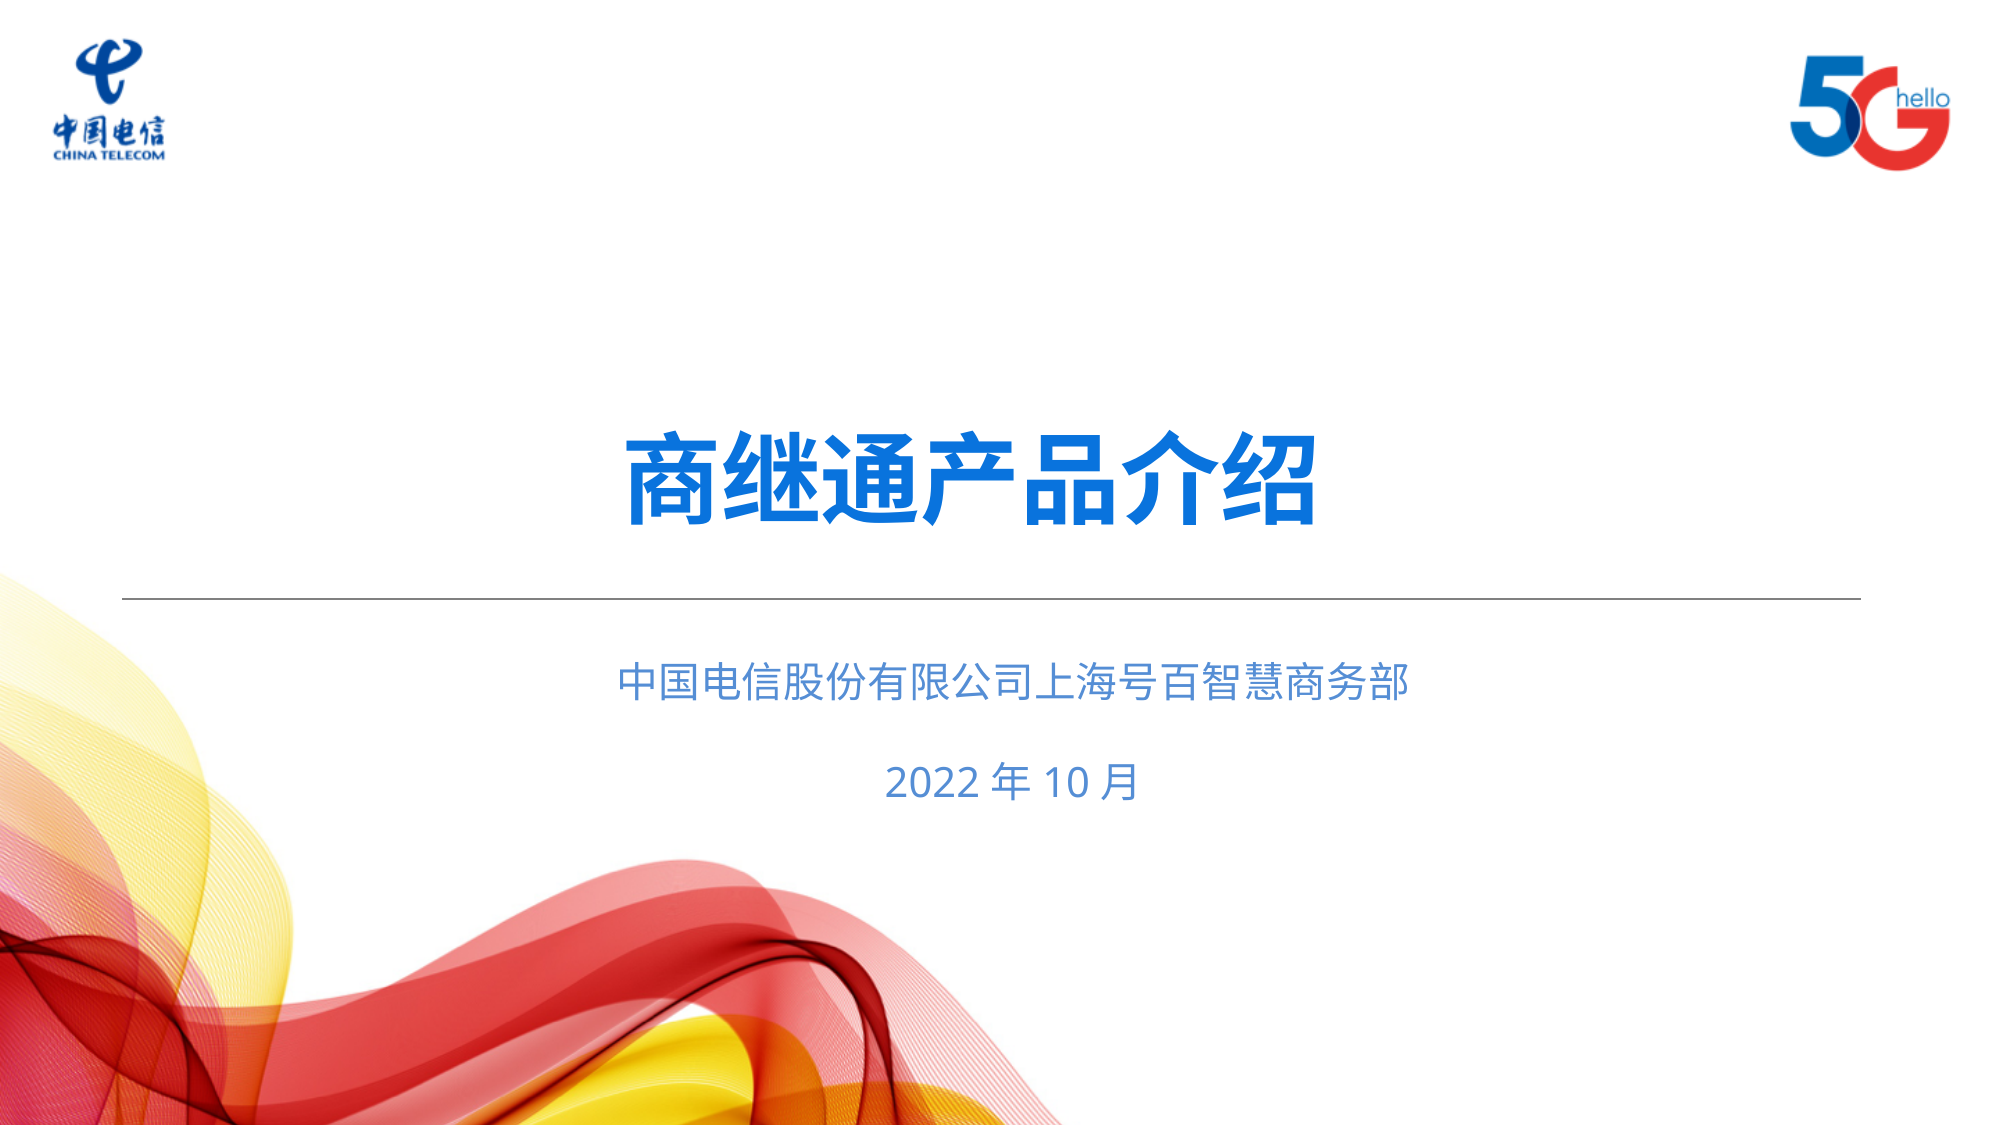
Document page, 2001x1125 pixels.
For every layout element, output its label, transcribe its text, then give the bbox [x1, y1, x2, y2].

picture [0, 20, 1999, 1125]
text_box 中国电信股份有限公司上海号百智慧商务部 2022年10月 [493, 648, 1533, 814]
text_box 商继通产品介绍 [58, 349, 1952, 545]
